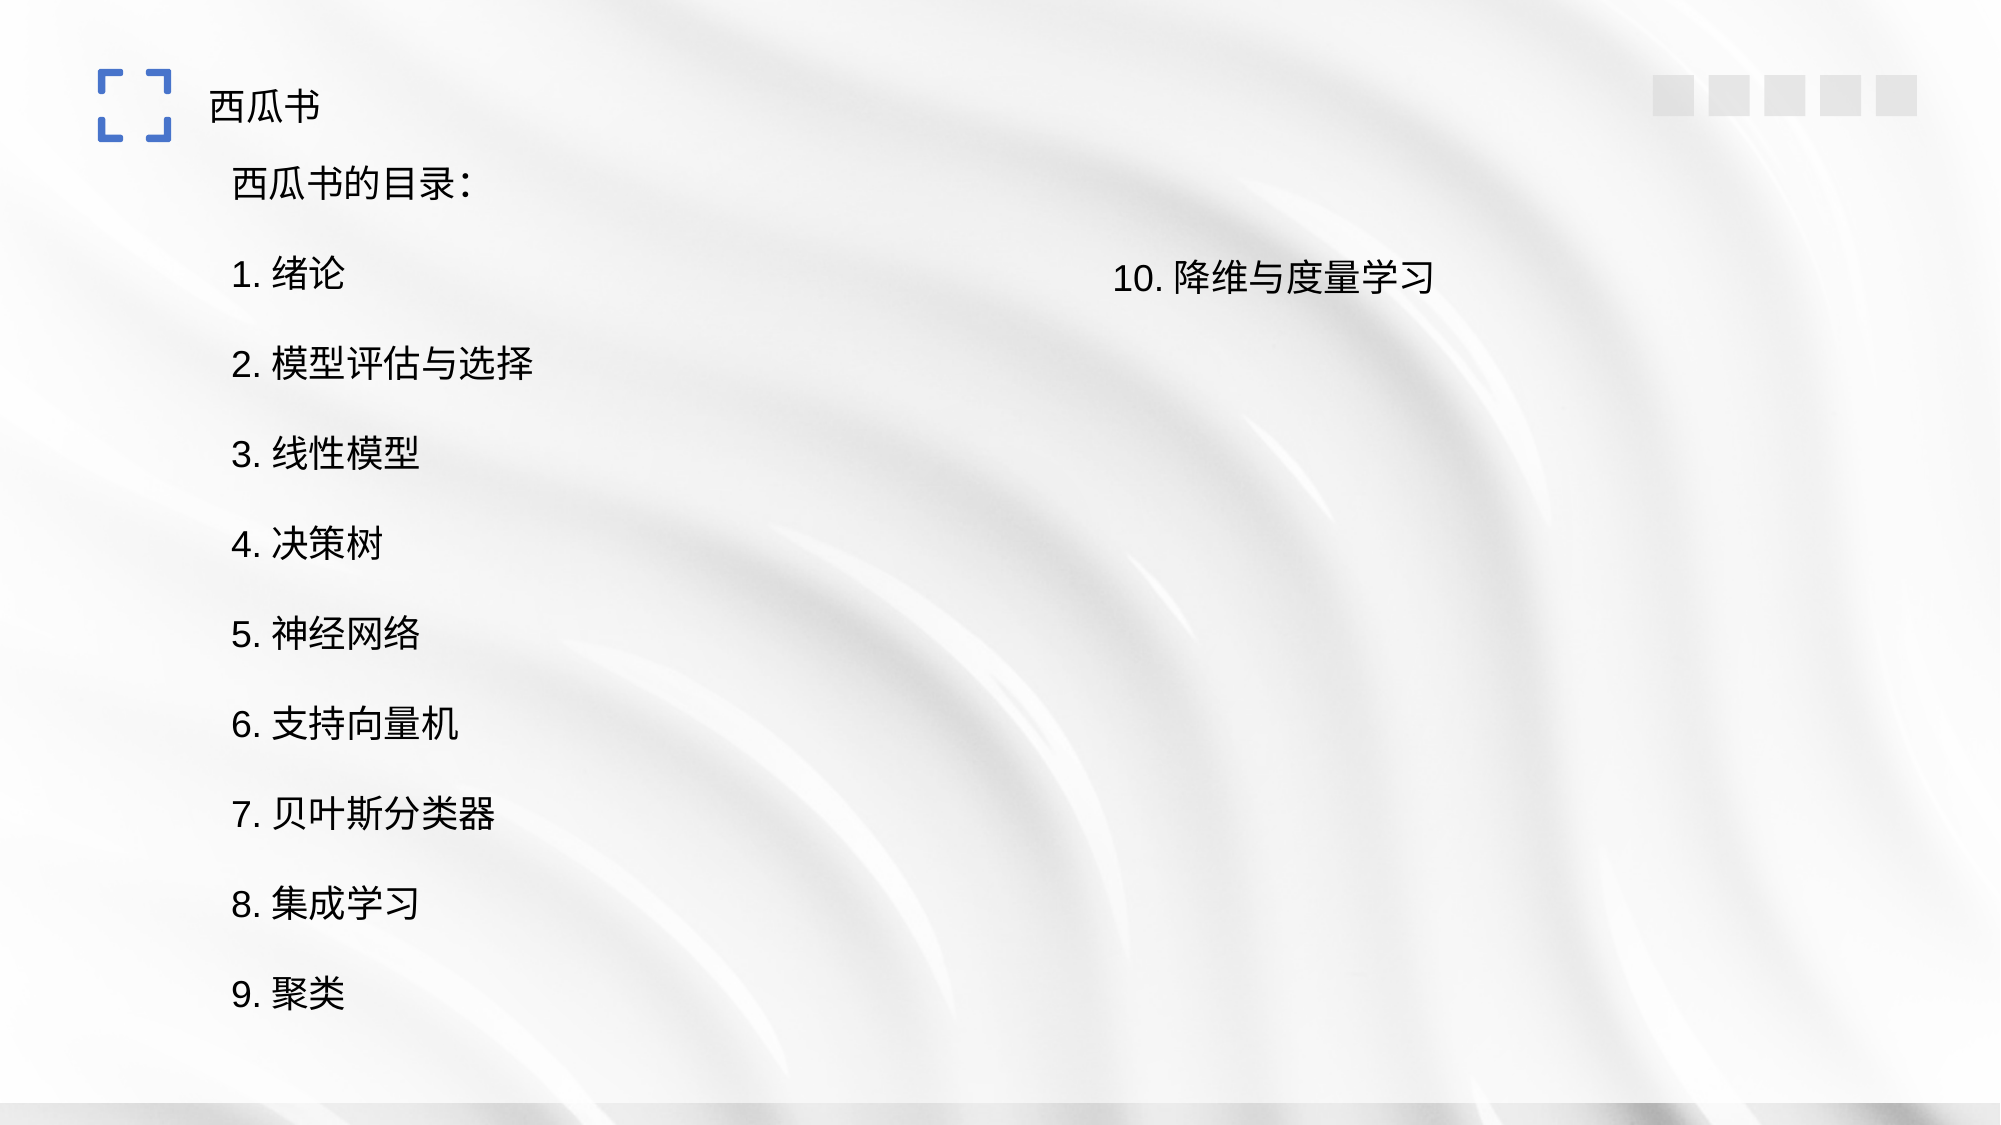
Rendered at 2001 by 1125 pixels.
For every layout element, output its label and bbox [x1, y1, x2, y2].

picture [0, 0, 2000, 1125]
text_box [97, 68, 467, 143]
text_box [1652, 74, 1918, 117]
